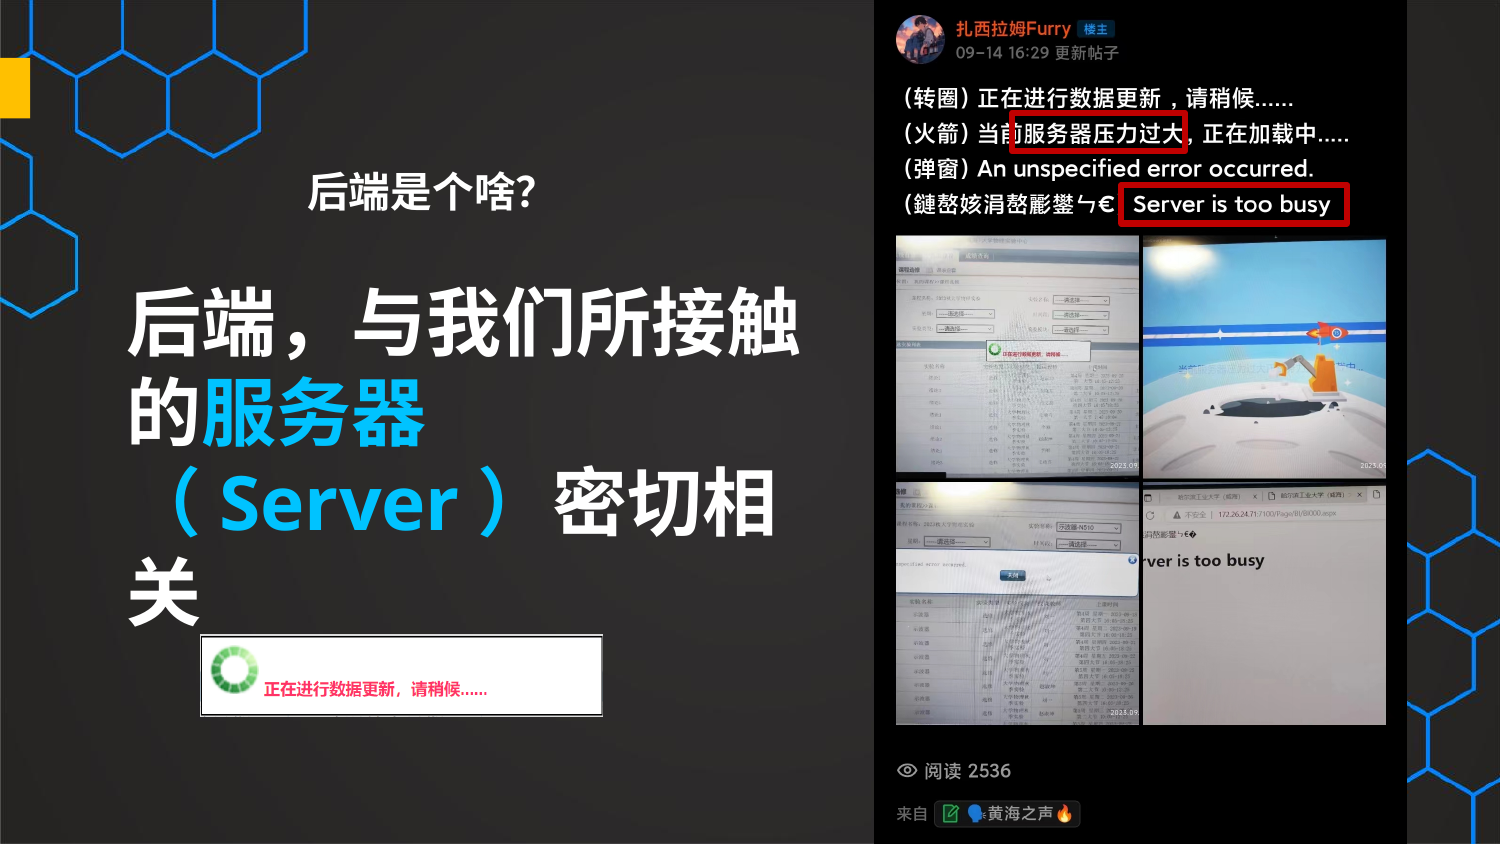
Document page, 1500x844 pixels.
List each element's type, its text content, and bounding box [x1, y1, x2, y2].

text_box 后端，与我们所接触的服务器（Server）密切相关 [111, 268, 832, 644]
picture [0, 0, 1500, 844]
text_box 后端是个啥？ [292, 157, 869, 223]
text_box [0, 56, 32, 120]
